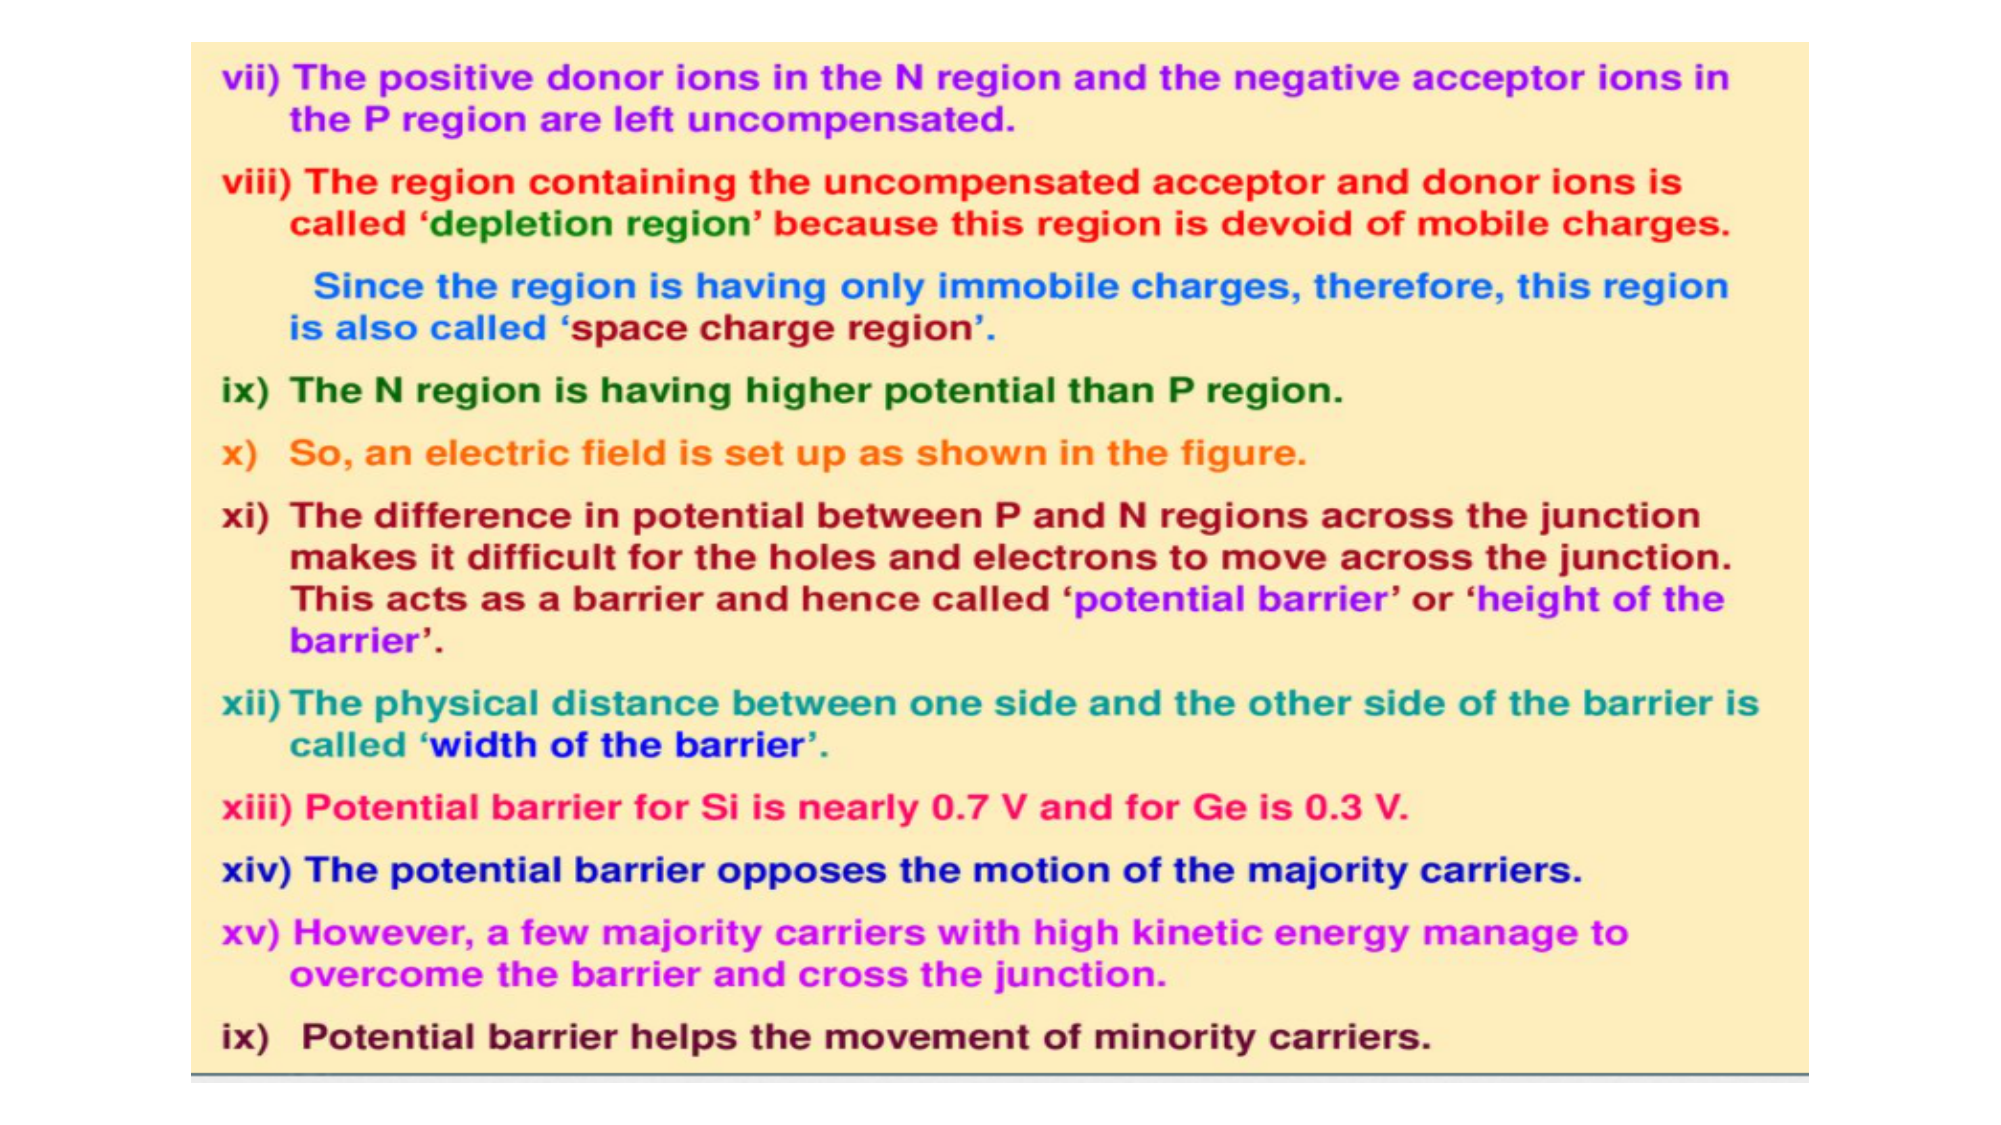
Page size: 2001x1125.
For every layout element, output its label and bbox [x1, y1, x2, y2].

picture [191, 42, 1809, 1083]
